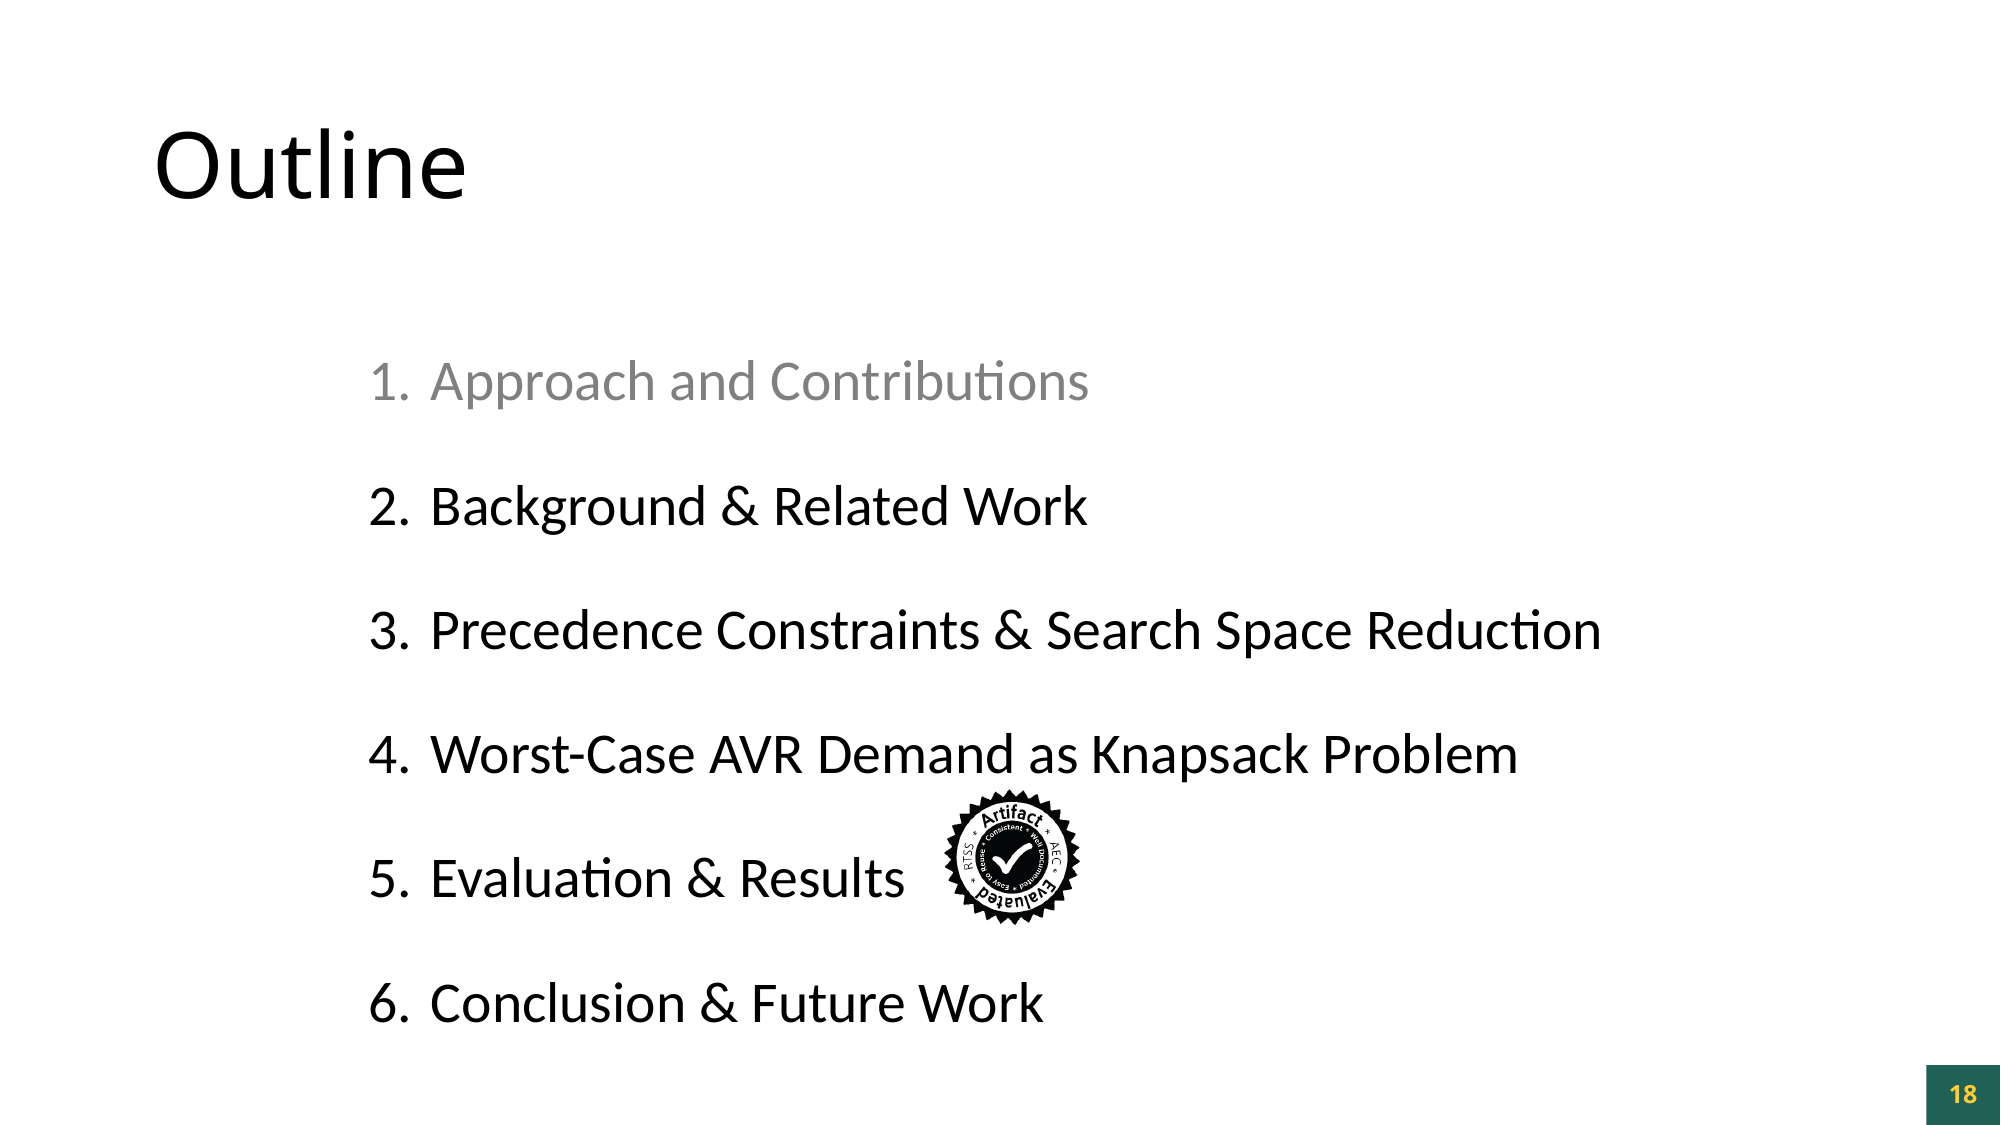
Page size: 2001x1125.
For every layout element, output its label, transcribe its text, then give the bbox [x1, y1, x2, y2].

list Approach and Contributions Background & Related Work Precedence Constraints & Search Space Reduction Worst-Case AVR Demand as Knapsack Problem Evaluation & Results Conclusion & Future Work [353, 299, 1647, 1043]
slide_number 18 [1926, 1065, 2000, 1125]
title Outline [137, 59, 1863, 278]
picture [938, 783, 1086, 931]
